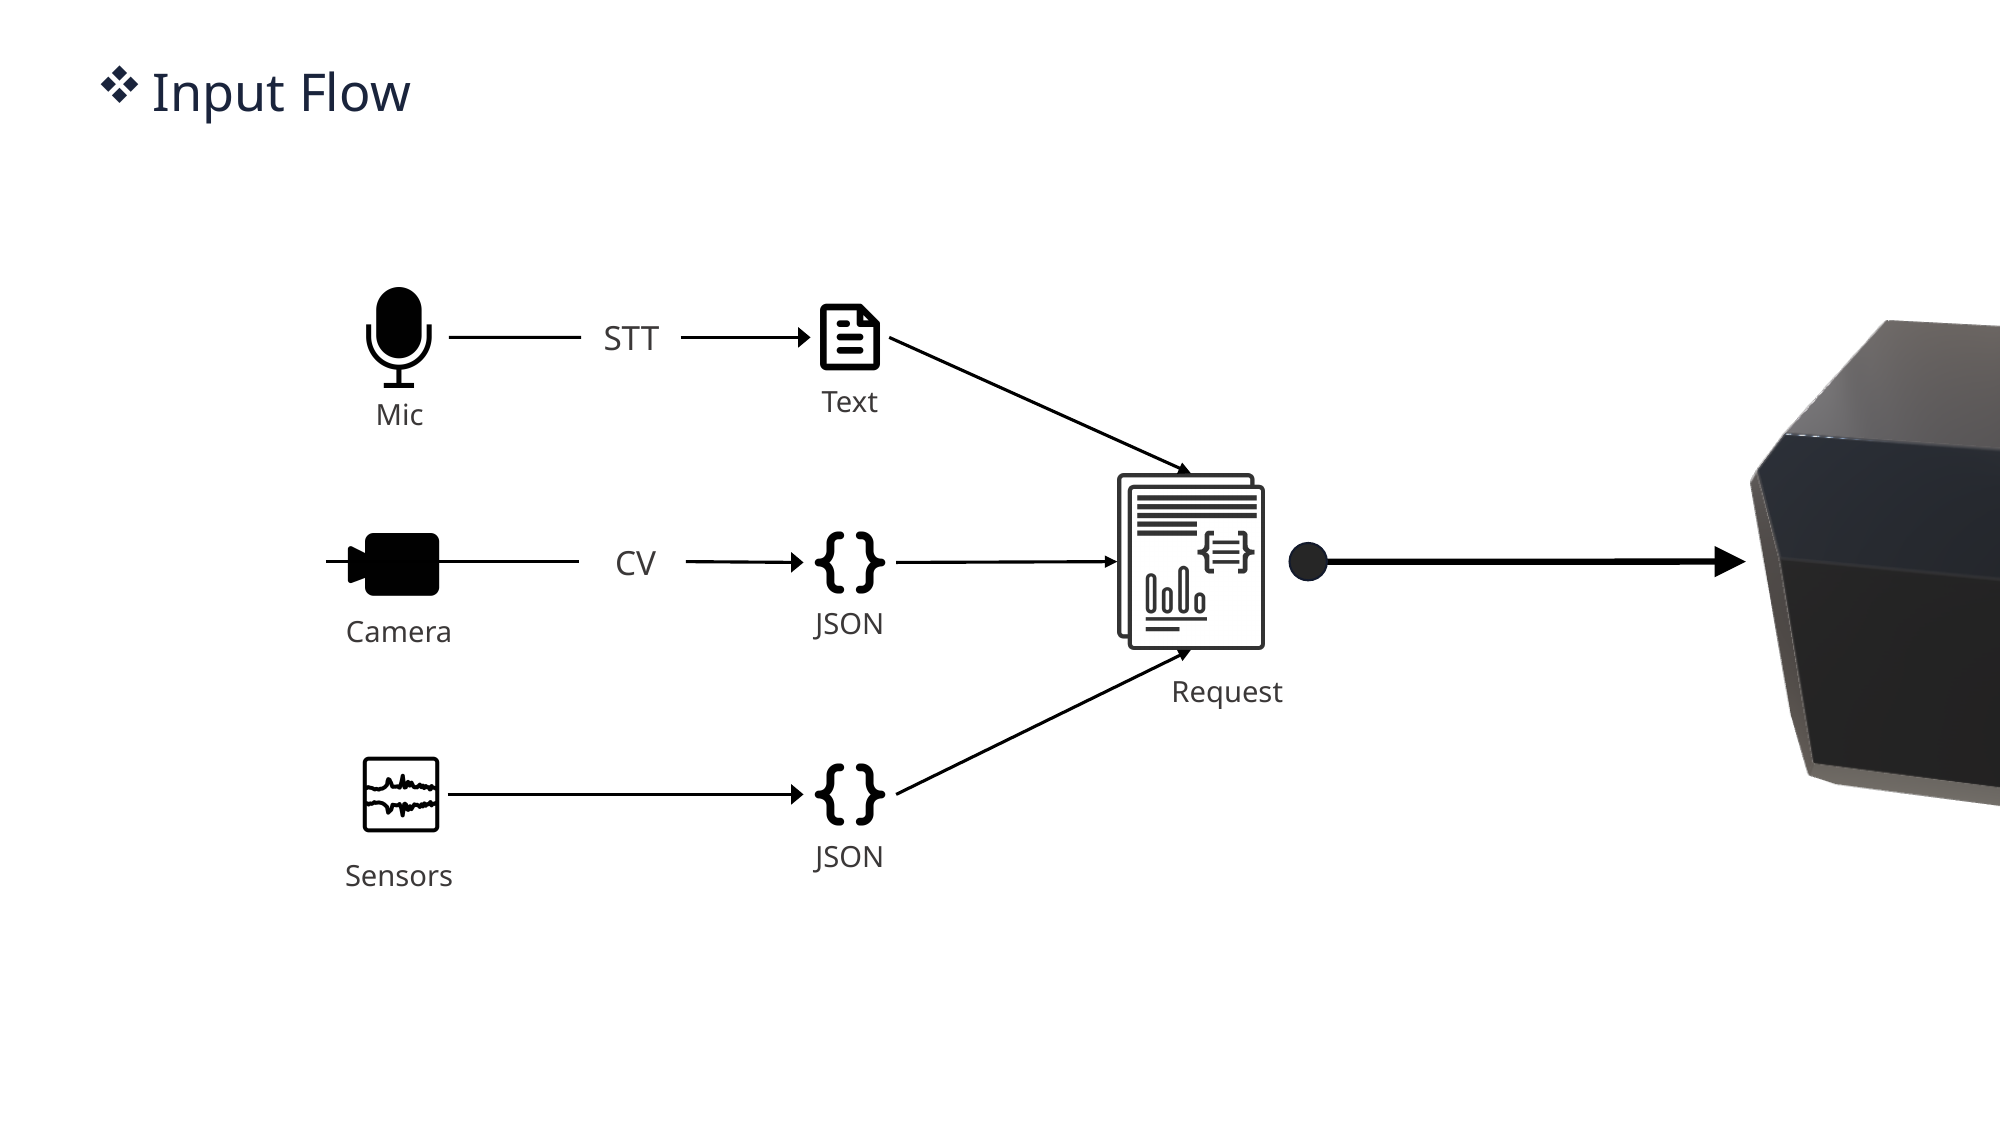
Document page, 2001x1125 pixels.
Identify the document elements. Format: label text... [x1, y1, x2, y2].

text_box [1288, 541, 1328, 582]
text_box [896, 649, 1191, 795]
picture [354, 748, 448, 841]
text_box [0, 0, 2000, 1125]
picture [803, 516, 897, 609]
text_box CV [585, 535, 686, 588]
text_box Request [1191, 672, 1314, 710]
picture [1745, 294, 2000, 829]
text_box Input Flow [81, 58, 525, 130]
text_box Mic [349, 388, 450, 440]
text_box Sensors [318, 855, 480, 894]
text_box Text [799, 375, 889, 427]
picture [810, 297, 890, 377]
picture [803, 748, 897, 841]
picture [325, 493, 462, 630]
text_box JSON [790, 597, 909, 648]
text_box Camera [318, 611, 480, 650]
picture [1117, 473, 1265, 650]
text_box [889, 337, 1191, 474]
picture [349, 287, 449, 388]
text_box JSON [790, 831, 909, 881]
text_box STT [581, 311, 682, 363]
